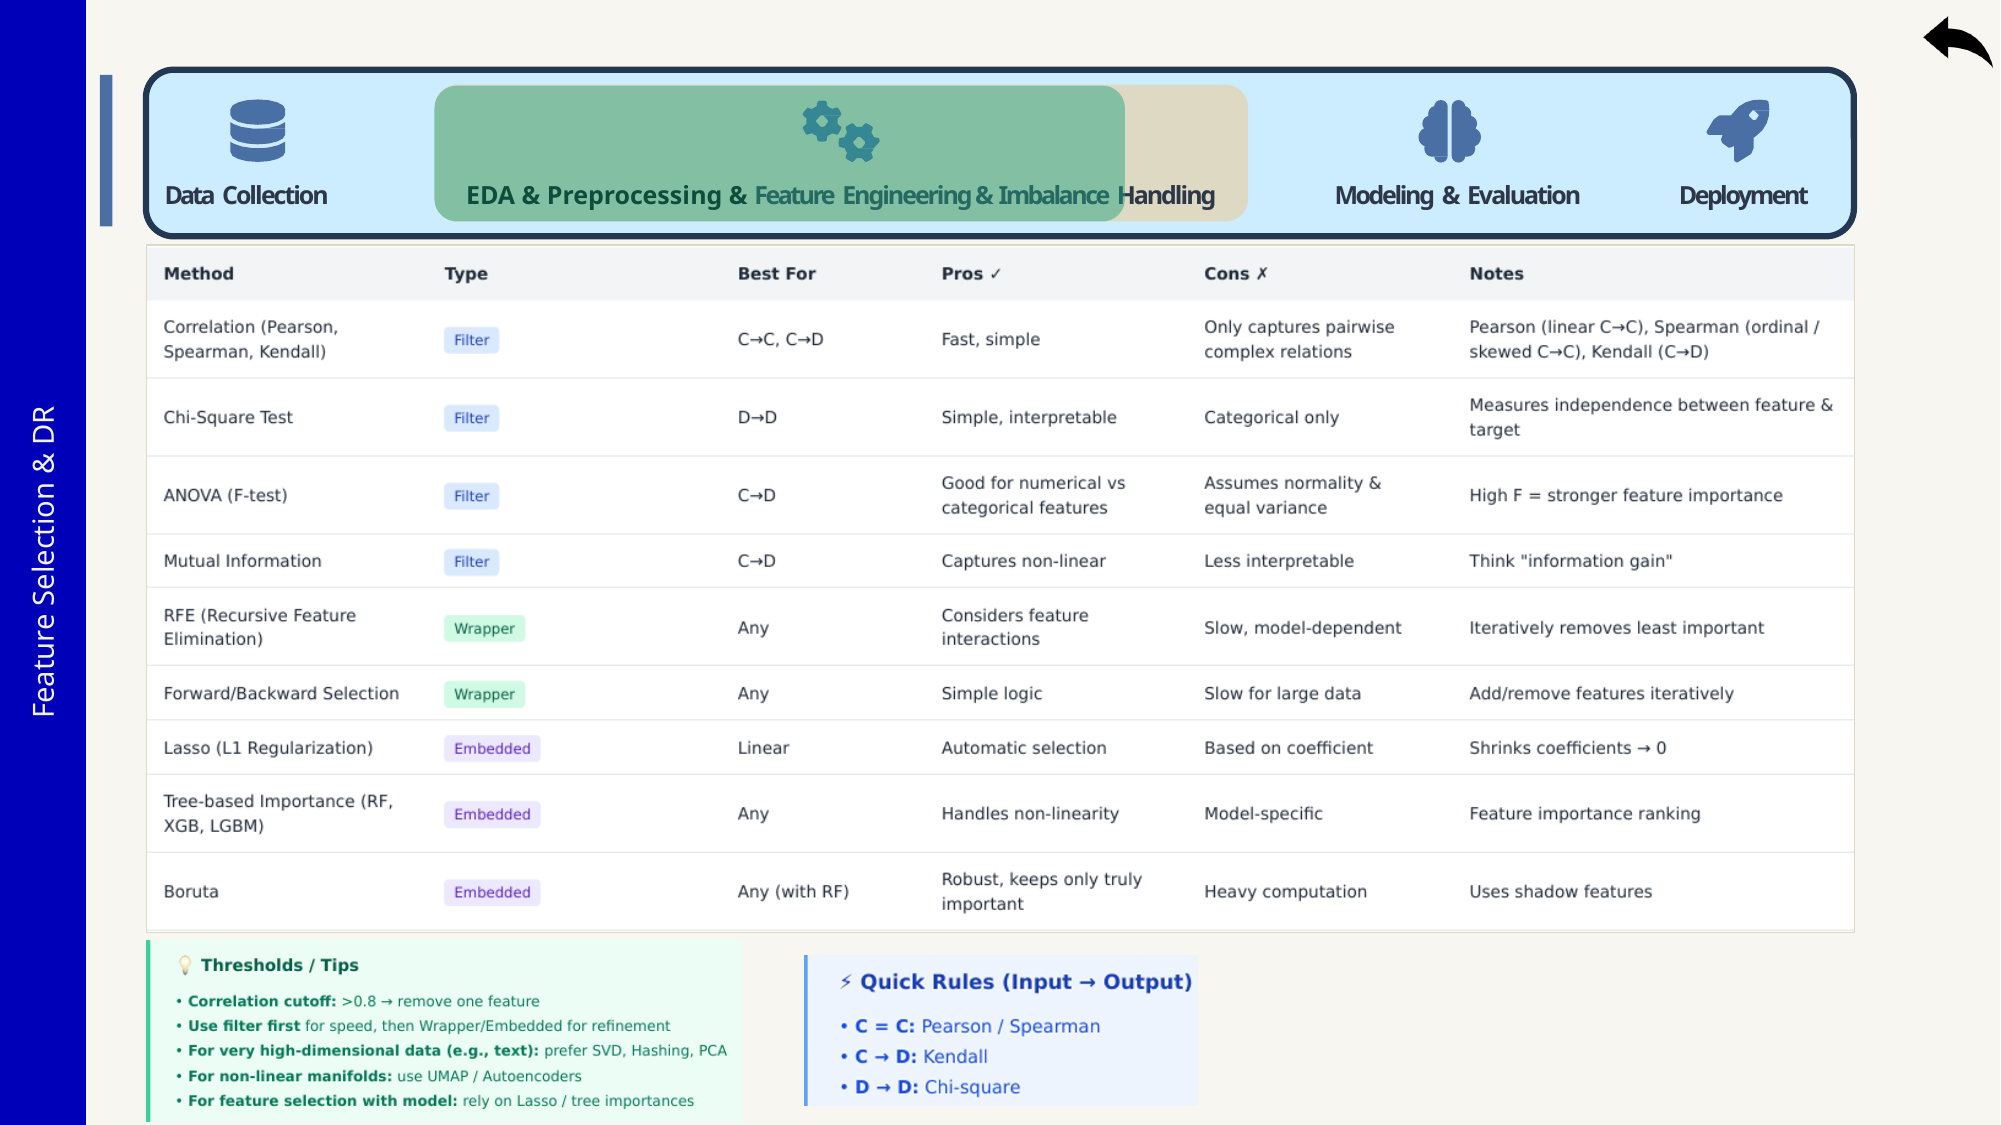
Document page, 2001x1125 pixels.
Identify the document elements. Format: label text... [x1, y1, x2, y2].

picture [1916, 0, 2000, 84]
text_box [432, 83, 1127, 224]
picture [145, 940, 744, 1122]
picture [146, 245, 1855, 933]
text_box [230, 141, 286, 162]
text_box [230, 99, 286, 125]
picture [804, 955, 1199, 1106]
text_box Data Collection [162, 177, 350, 210]
text_box [1418, 100, 1448, 163]
text_box [443, 82, 1251, 224]
text_box [143, 67, 1857, 239]
text_box EDA & Preprocessing & Feature Engineering & Imbalance Handling [1125, 177, 1247, 210]
text_box [1451, 100, 1481, 163]
text_box Modeling & Evaluation [1332, 177, 1592, 210]
text_box Feature Selection & DR [0, 0, 88, 1125]
text_box Deployment [1676, 177, 1838, 210]
text_box [230, 122, 286, 145]
text_box [1706, 99, 1770, 163]
